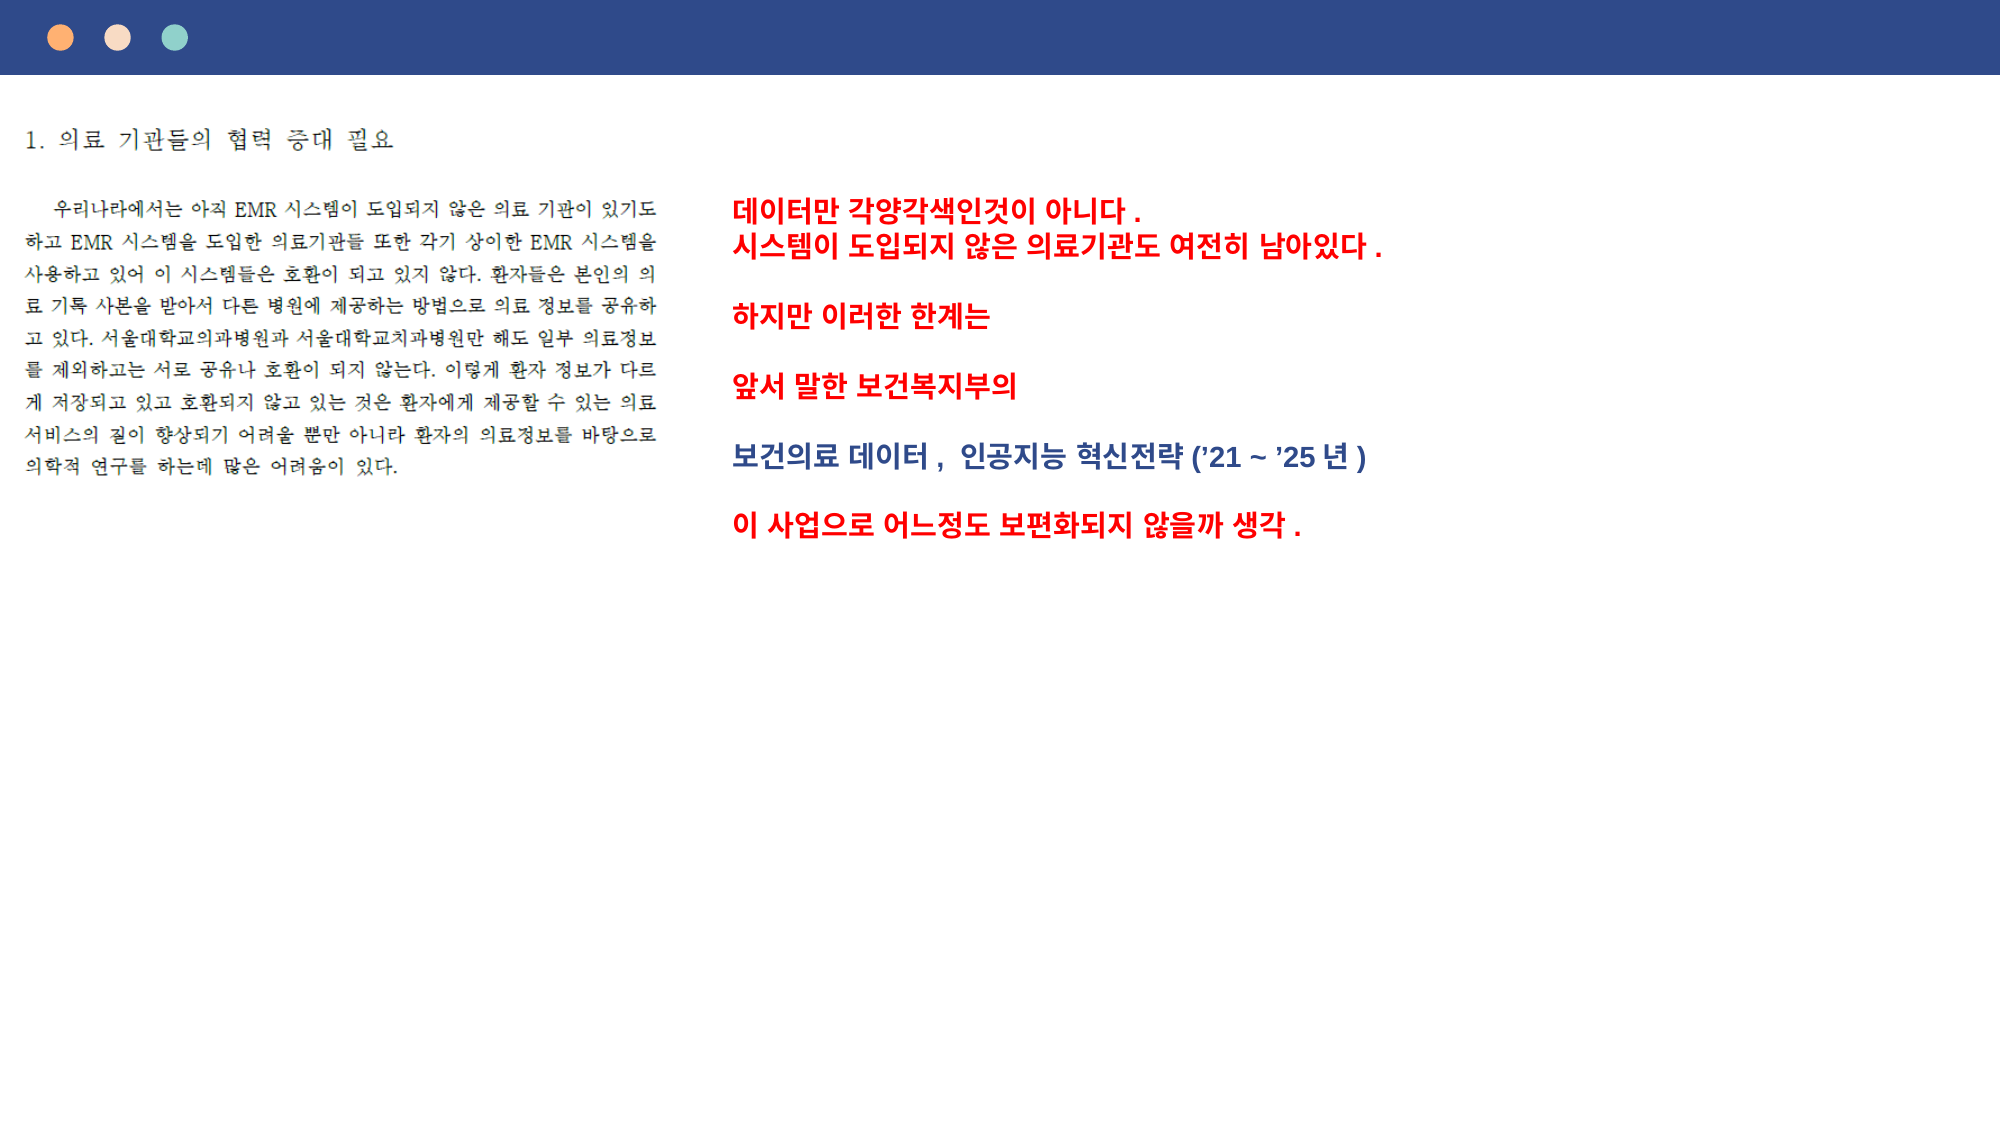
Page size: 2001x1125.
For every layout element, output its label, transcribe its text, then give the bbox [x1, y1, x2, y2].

text_box 데이터만 각양각색인것이 아니다. 시스템이 도입되지 않은 의료기관도 여전히 남아있다. 하지만 이러한 한계는 앞서 말한 보건복지부의 보건의료 데이터, 인공지능 혁신전략(’21 ~ ’25년) 이 사업으로 어느정도 보편화되지 않을까 생각. [717, 185, 1509, 551]
picture [0, 116, 692, 481]
